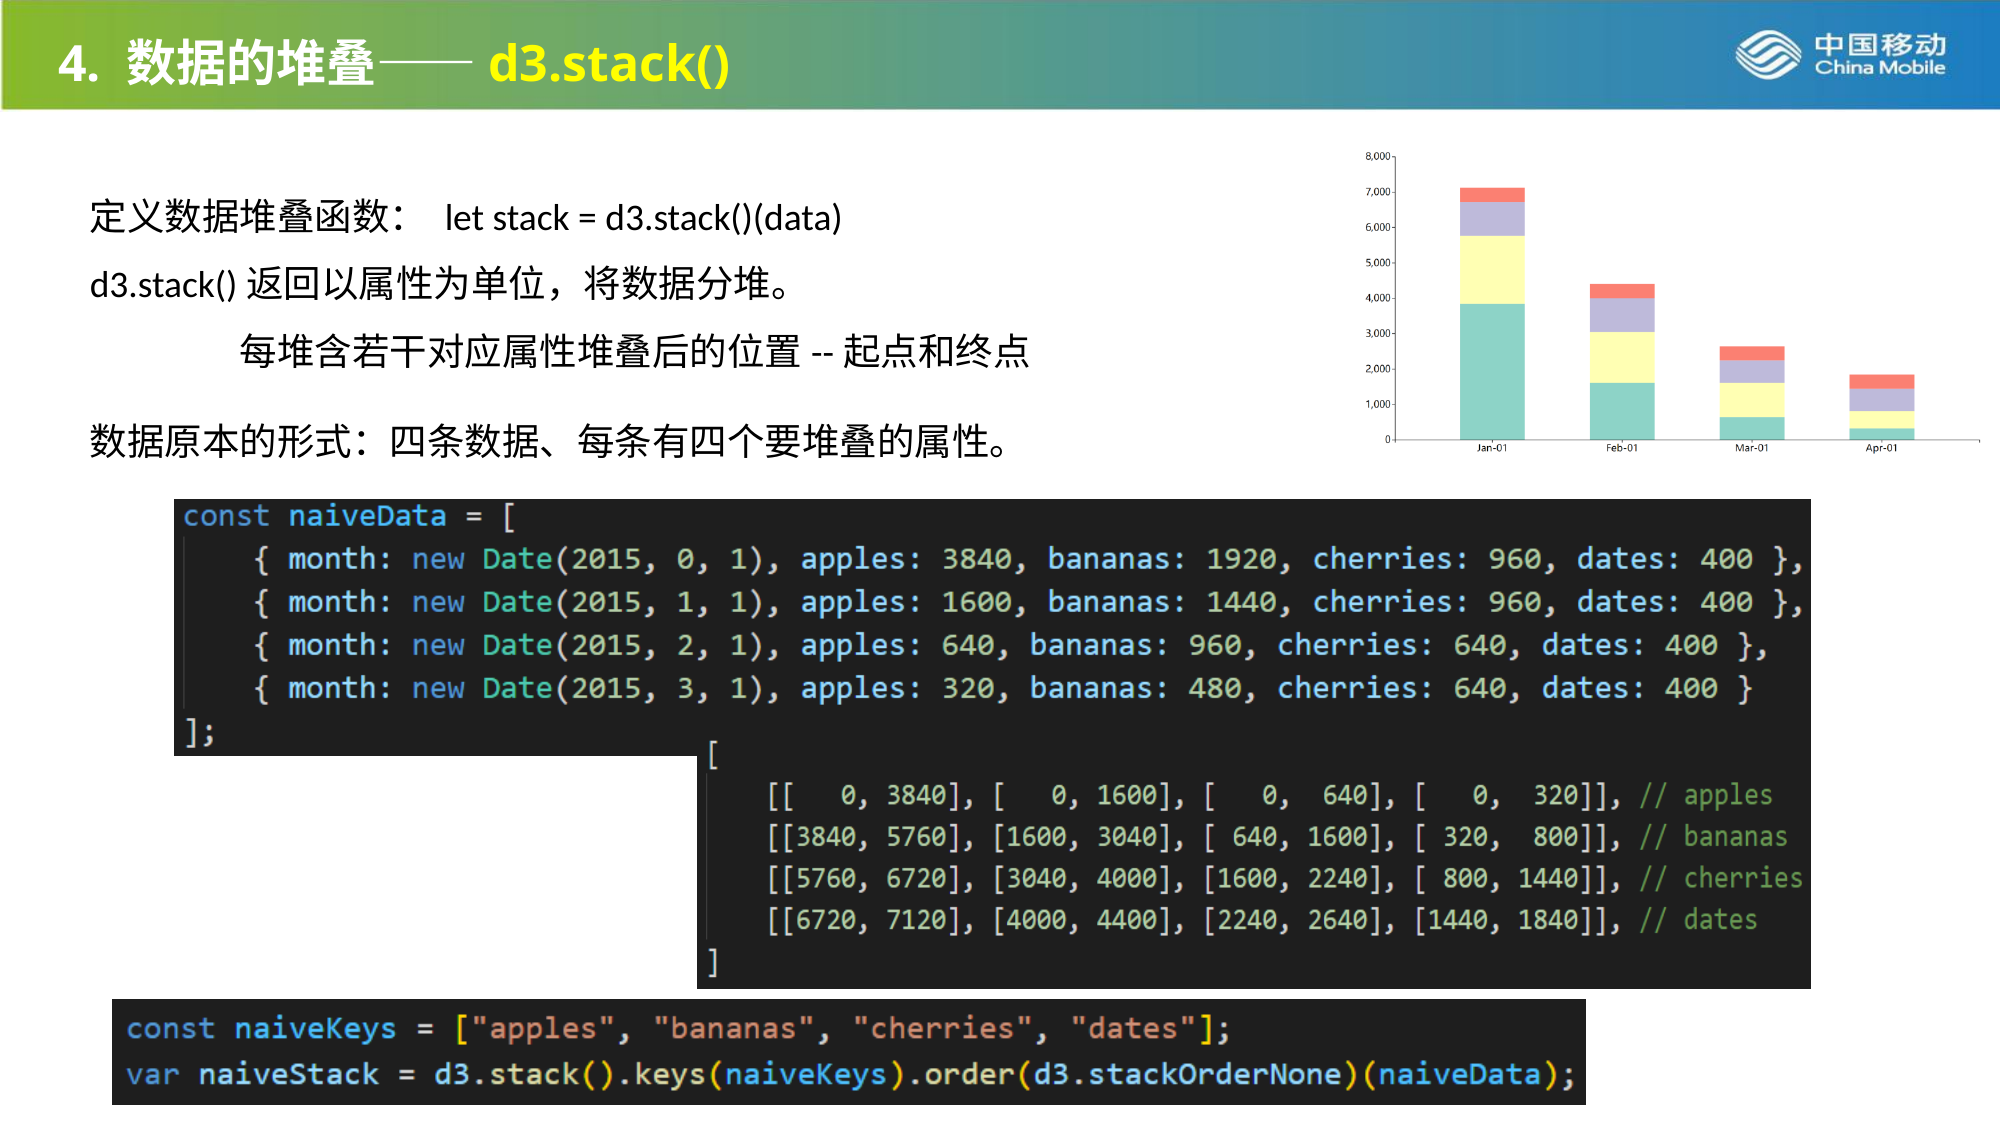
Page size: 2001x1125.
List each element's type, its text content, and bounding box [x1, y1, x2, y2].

title 4. 数据的堆叠——d3.stack() [43, 29, 1205, 220]
picture [112, 999, 1587, 1105]
picture [1362, 149, 1983, 455]
picture [0, 0, 2000, 112]
text_box 定义数据堆叠函数： let stack = d3.stack()(data) d3.stack()返回以属性为单位，将数据分堆。 每堆含若干对应属性堆叠后的位置--起点和终点 数据原本的形式：四条数据、每条有四个要堆叠的属性。 [75, 162, 1205, 470]
picture [174, 499, 1812, 989]
